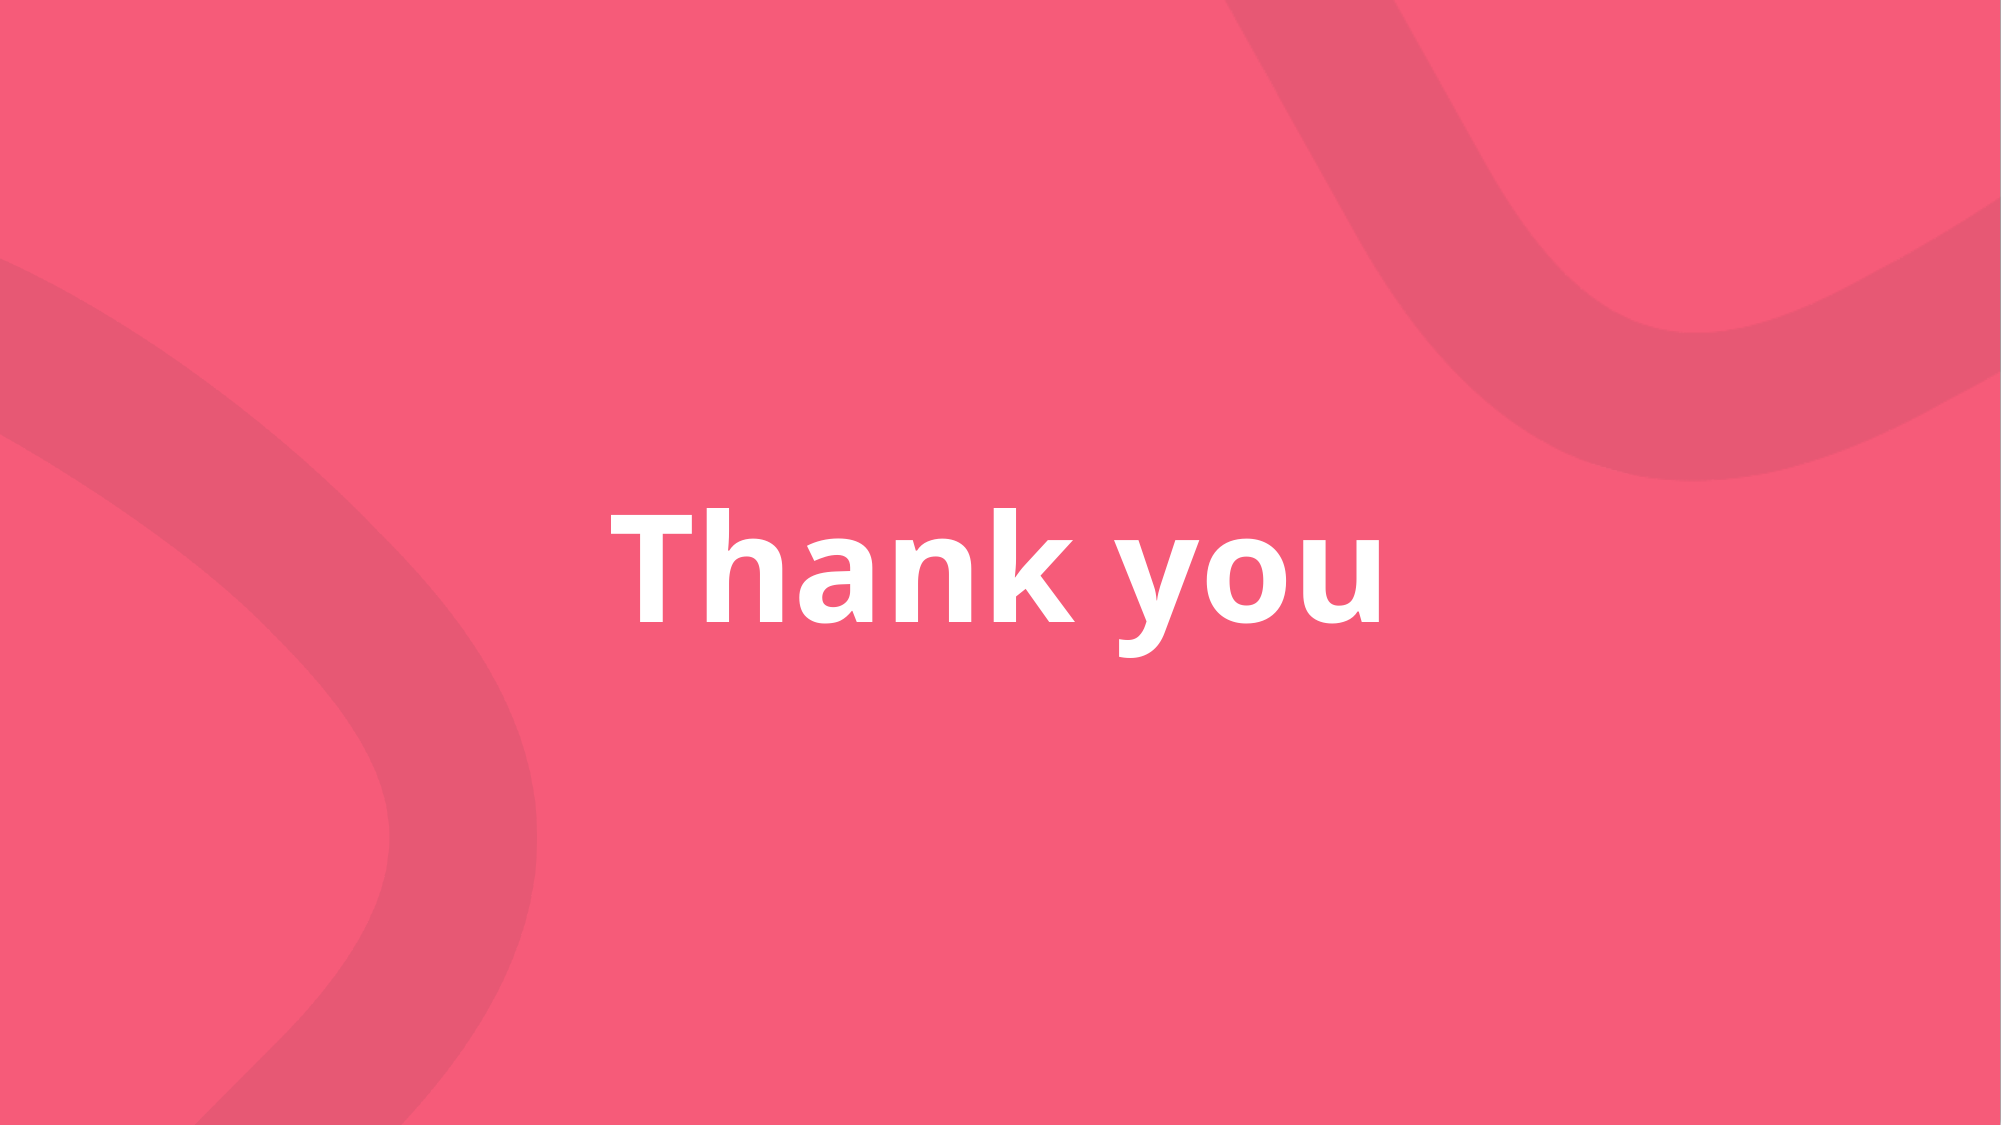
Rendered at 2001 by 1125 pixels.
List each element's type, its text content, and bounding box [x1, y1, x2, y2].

text_box Thank you [482, 468, 1518, 657]
